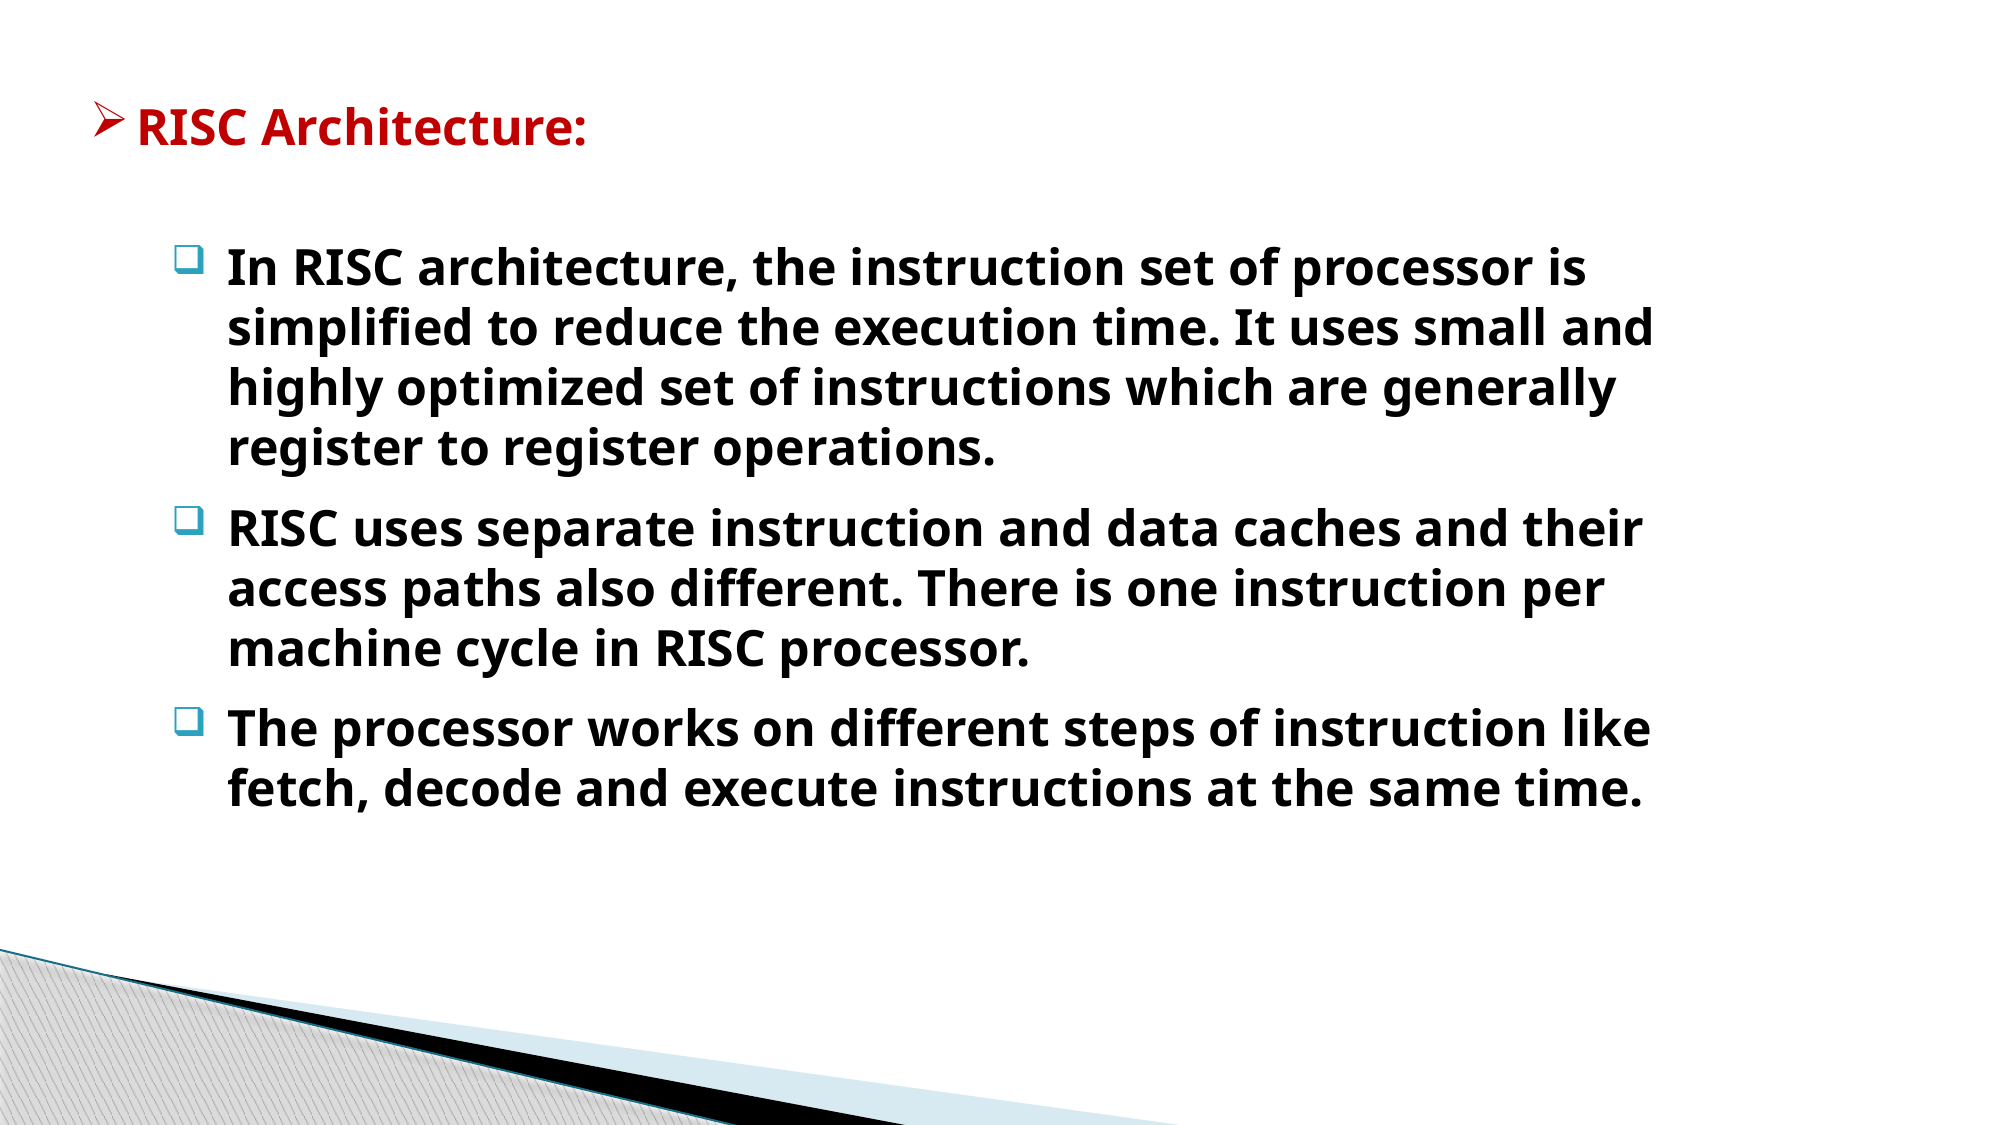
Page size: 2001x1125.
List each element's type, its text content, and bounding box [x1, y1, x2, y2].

text_box In RISC architecture, the instruction set of processor is simplified to reduce the execution time. It uses small and highly optimized set of instructions which are generally register to register operations. RISC uses separate instruction and data caches and their access paths also different. There is one instruction per machine cycle in RISC processor. The processor works on different steps of instruction like fetch, decode and execute instructions at the same time. [156, 227, 1725, 1123]
text_box RISC Architecture: [74, 87, 753, 163]
